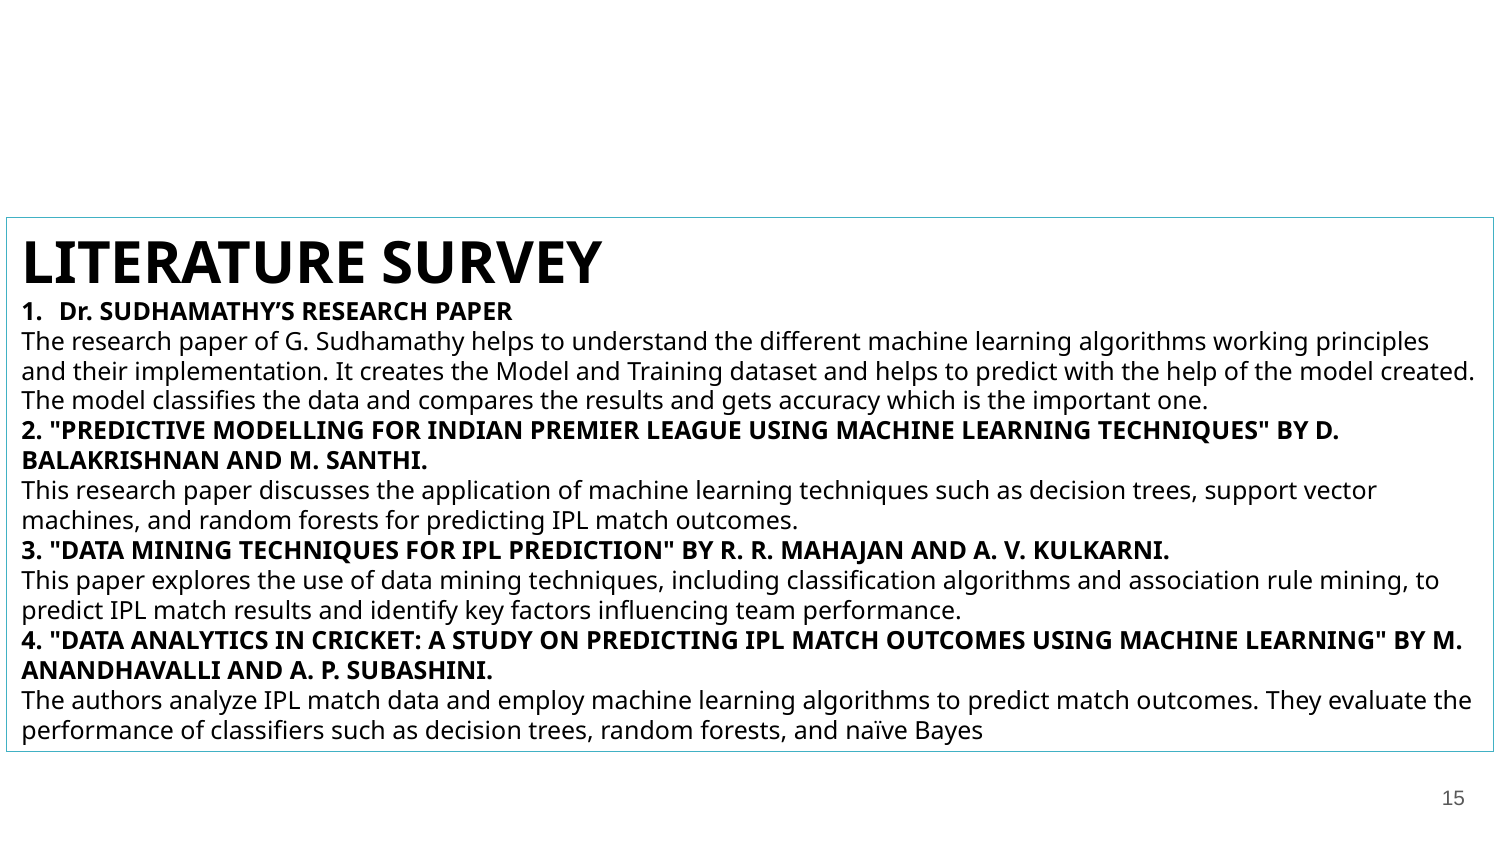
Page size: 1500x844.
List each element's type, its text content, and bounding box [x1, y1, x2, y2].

slide_number 15 [1389, 764, 1480, 830]
text_box LITERATURE SURVEY Dr. SUDHAMATHY’S RESEARCH PAPER The research paper of G. Sudhamathy helps to understand the different machine learning algorithms working principles and their implementation. It creates the Model and Training dataset and helps to predict with the help of the model created. The model classifies the data and compares the results and gets accuracy which is the important one. 2. "PREDICTIVE MODELLING FOR INDIAN PREMIER LEAGUE USING MACHINE LEARNING TECHNIQUES" BY D. BALAKRISHNAN AND M. SANTHI. This research paper discusses the application of machine learning techniques such as decision trees, support vector machines, and random forests for predicting IPL match outcomes. 3. "DATA MINING TECHNIQUES FOR IPL PREDICTION" BY R. R. MAHAJAN AND A. V. KULKARNI. This paper explores the use of data mining techniques, including classification algorithms and association rule mining, to predict IPL match results and identify key factors influencing team performance. 4. "DATA ANALYTICS IN CRICKET: A STUDY ON PREDICTING IPL MATCH OUTCOMES USING MACHINE LEARNING" BY M. ANANDHAVALLI AND A. P. SUBASHINI. The authors analyze IPL match data and employ machine learning algorithms to predict match outcomes. They evaluate the performance of classifiers such as decision trees, random forests, and naïve Bayes [6, 217, 1494, 752]
